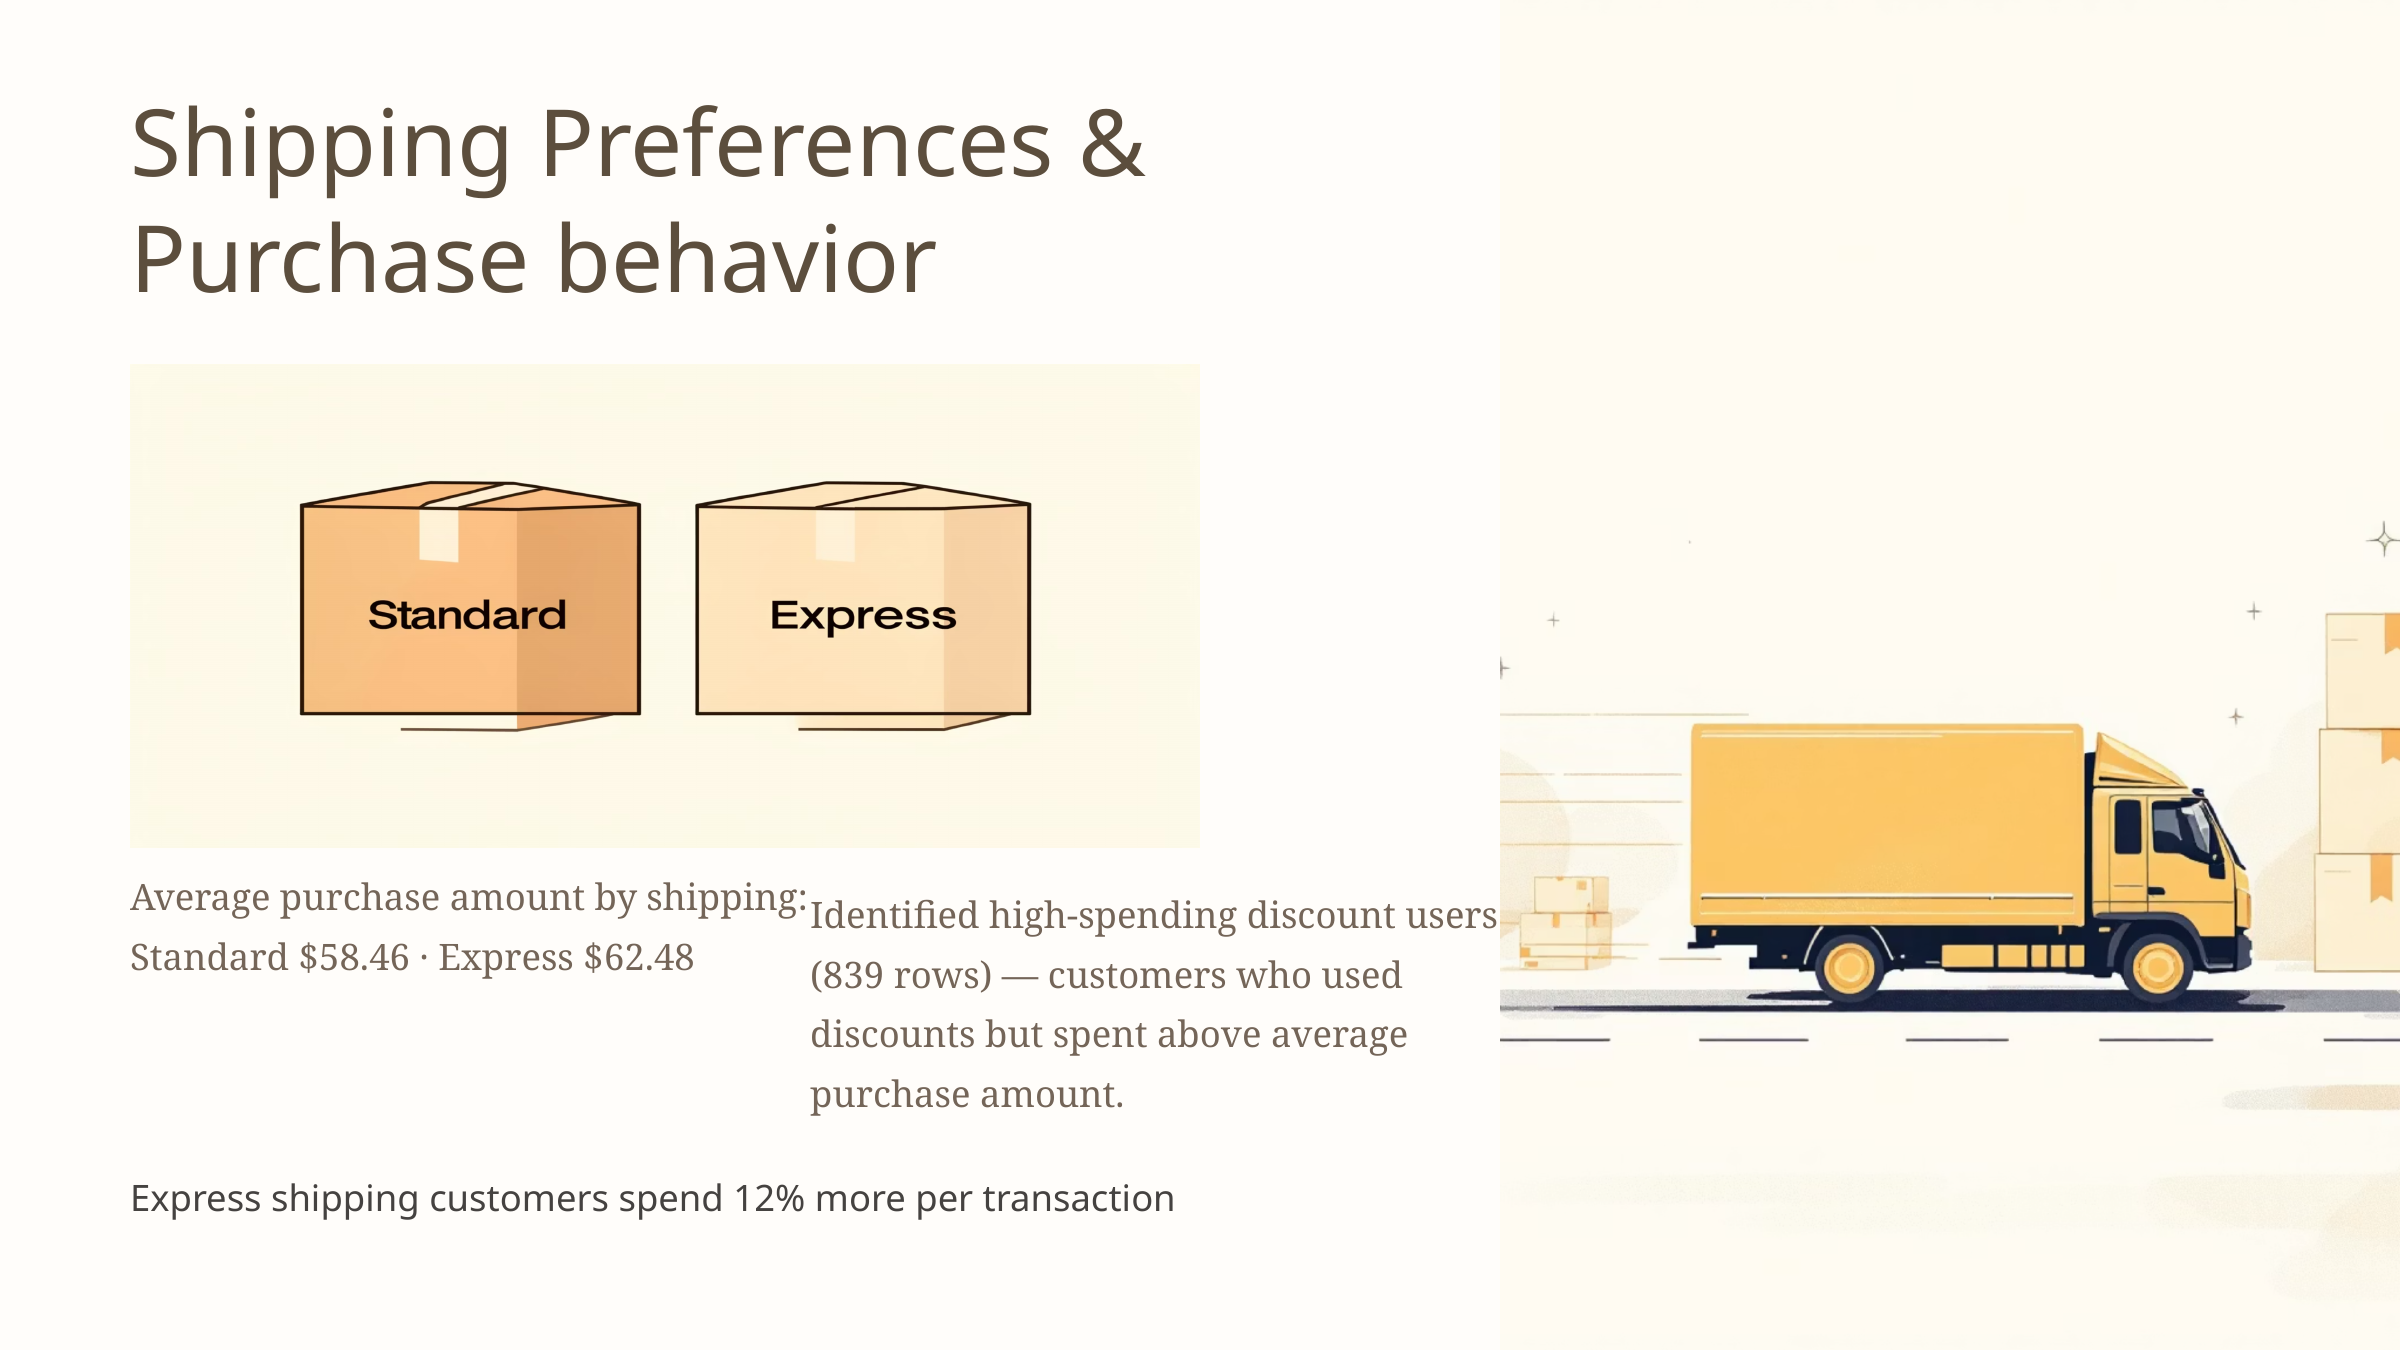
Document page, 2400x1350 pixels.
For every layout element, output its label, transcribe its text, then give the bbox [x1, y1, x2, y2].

text_box Express shipping customers spend 12% more per transaction [130, 1159, 1370, 1219]
text_box Identified high-spending discount users (839 rows) — customers who used discounts but spent above average purchase amount. [810, 876, 1499, 1115]
text_box Average purchase amount by shipping: Standard $58.46 · Express $62.48 [130, 858, 820, 978]
picture [130, 364, 1200, 848]
text_box Shipping Preferences & Purchase behavior [130, 79, 1370, 313]
picture [1499, 0, 2400, 1350]
